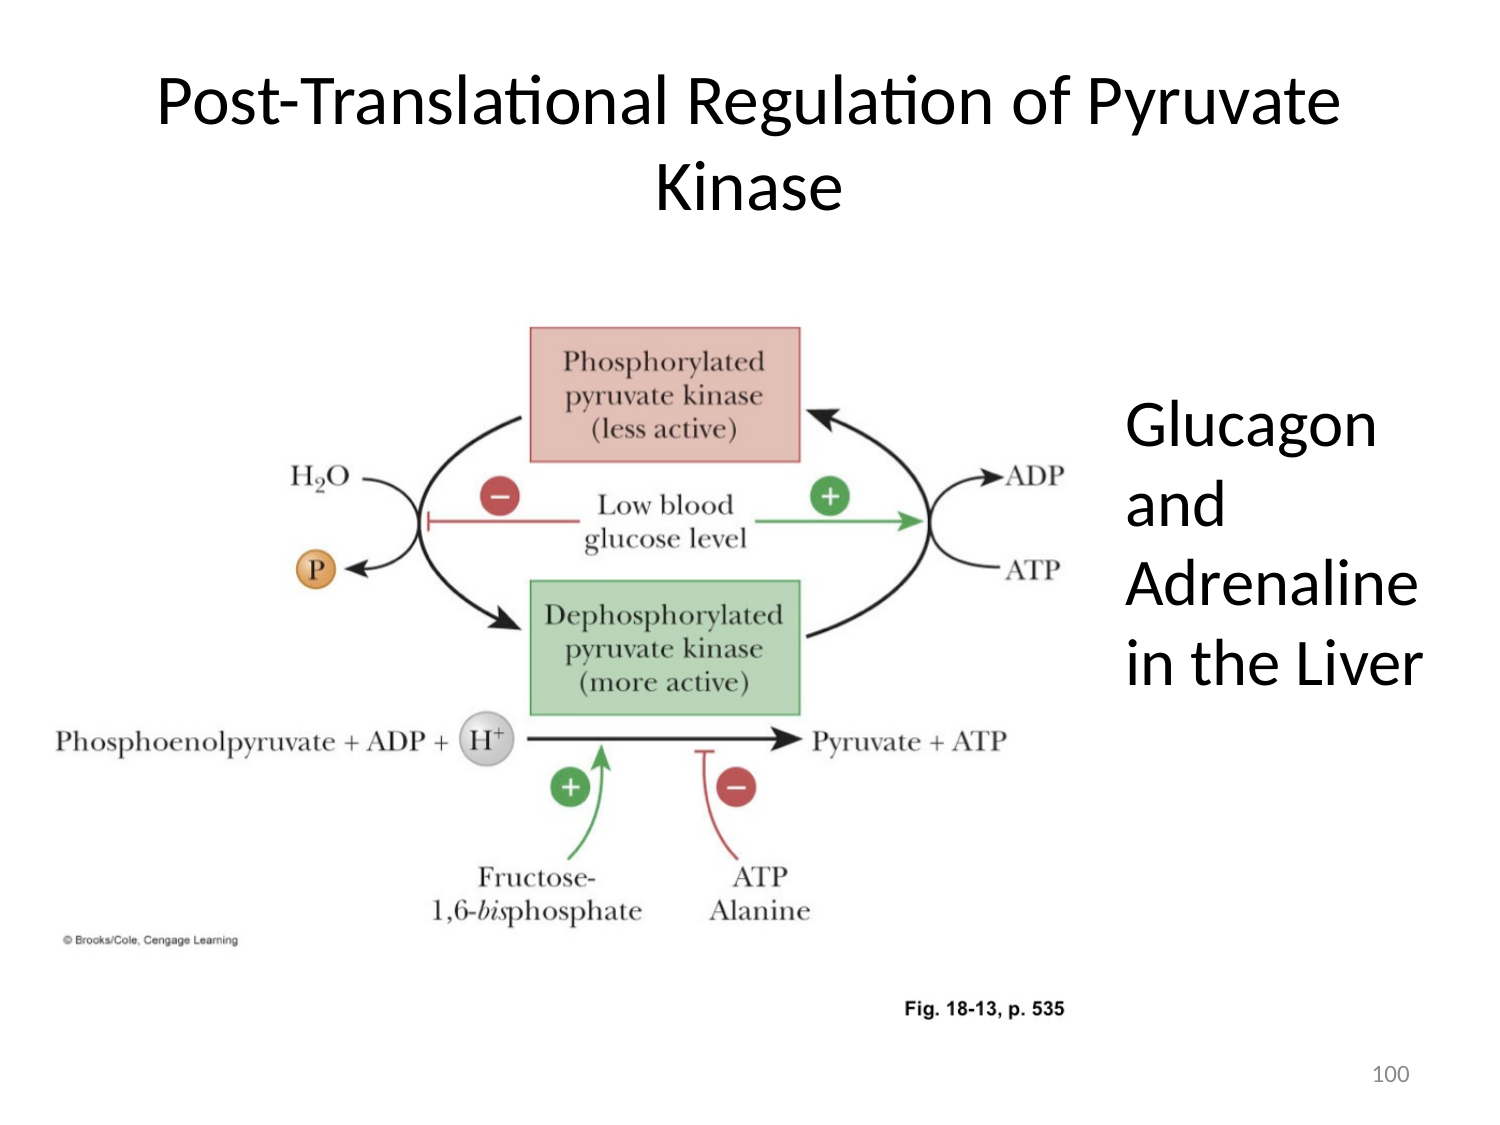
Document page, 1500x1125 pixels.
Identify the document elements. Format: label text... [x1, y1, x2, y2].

slide_number 100 [1074, 1042, 1425, 1103]
text_box Glucagon and Adrenaline in the Liver [1110, 371, 1500, 707]
picture [44, 251, 1076, 1025]
title Post-Translational Regulation of Pyruvate Kinase [75, 45, 1425, 233]
